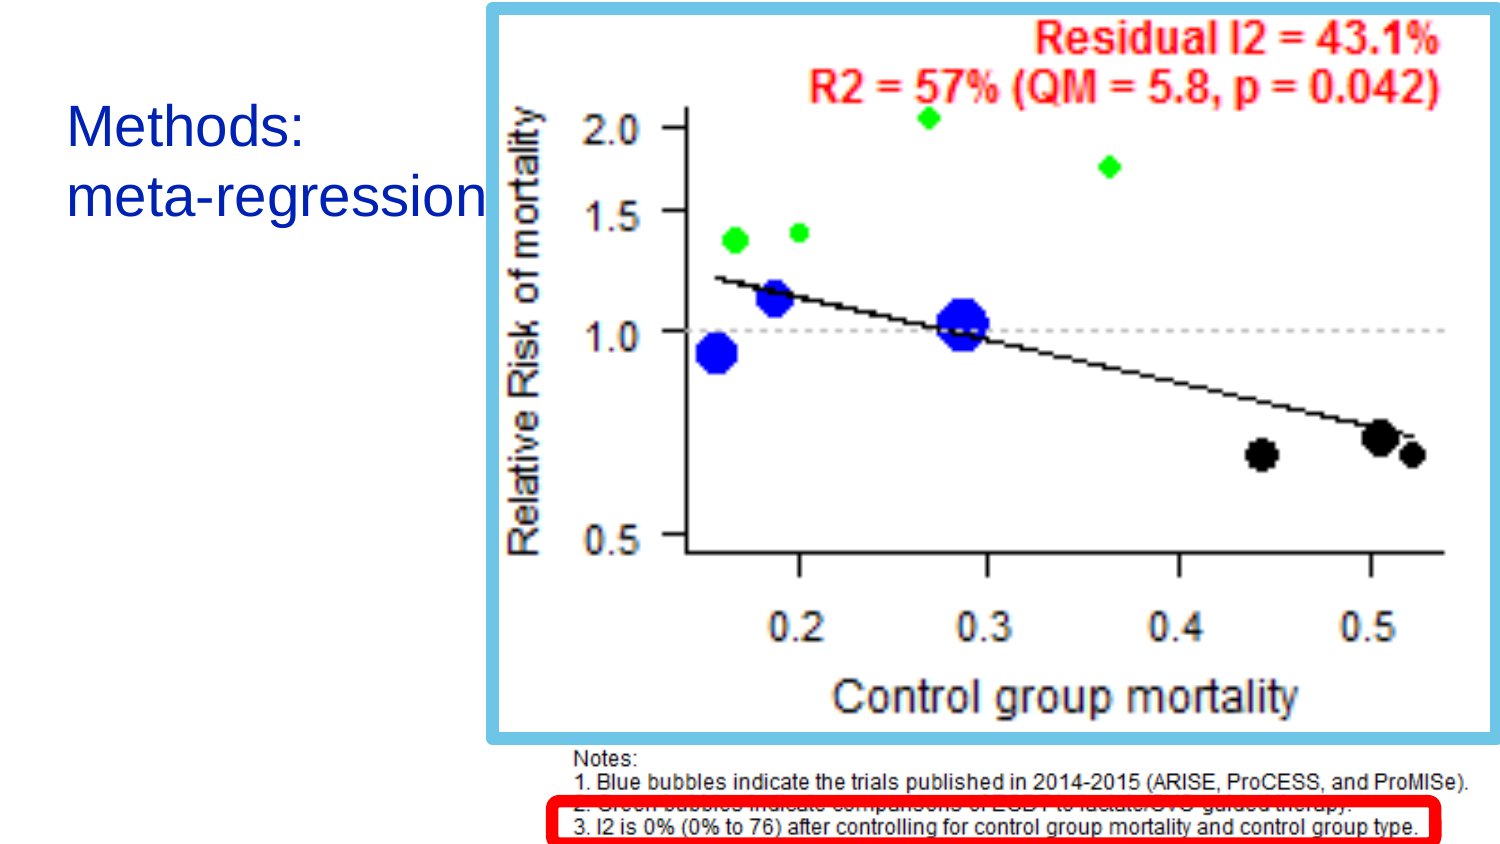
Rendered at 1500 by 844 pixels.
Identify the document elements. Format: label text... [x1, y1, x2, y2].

picture [498, 0, 1500, 844]
title Methods: meta-regression [51, 72, 486, 167]
